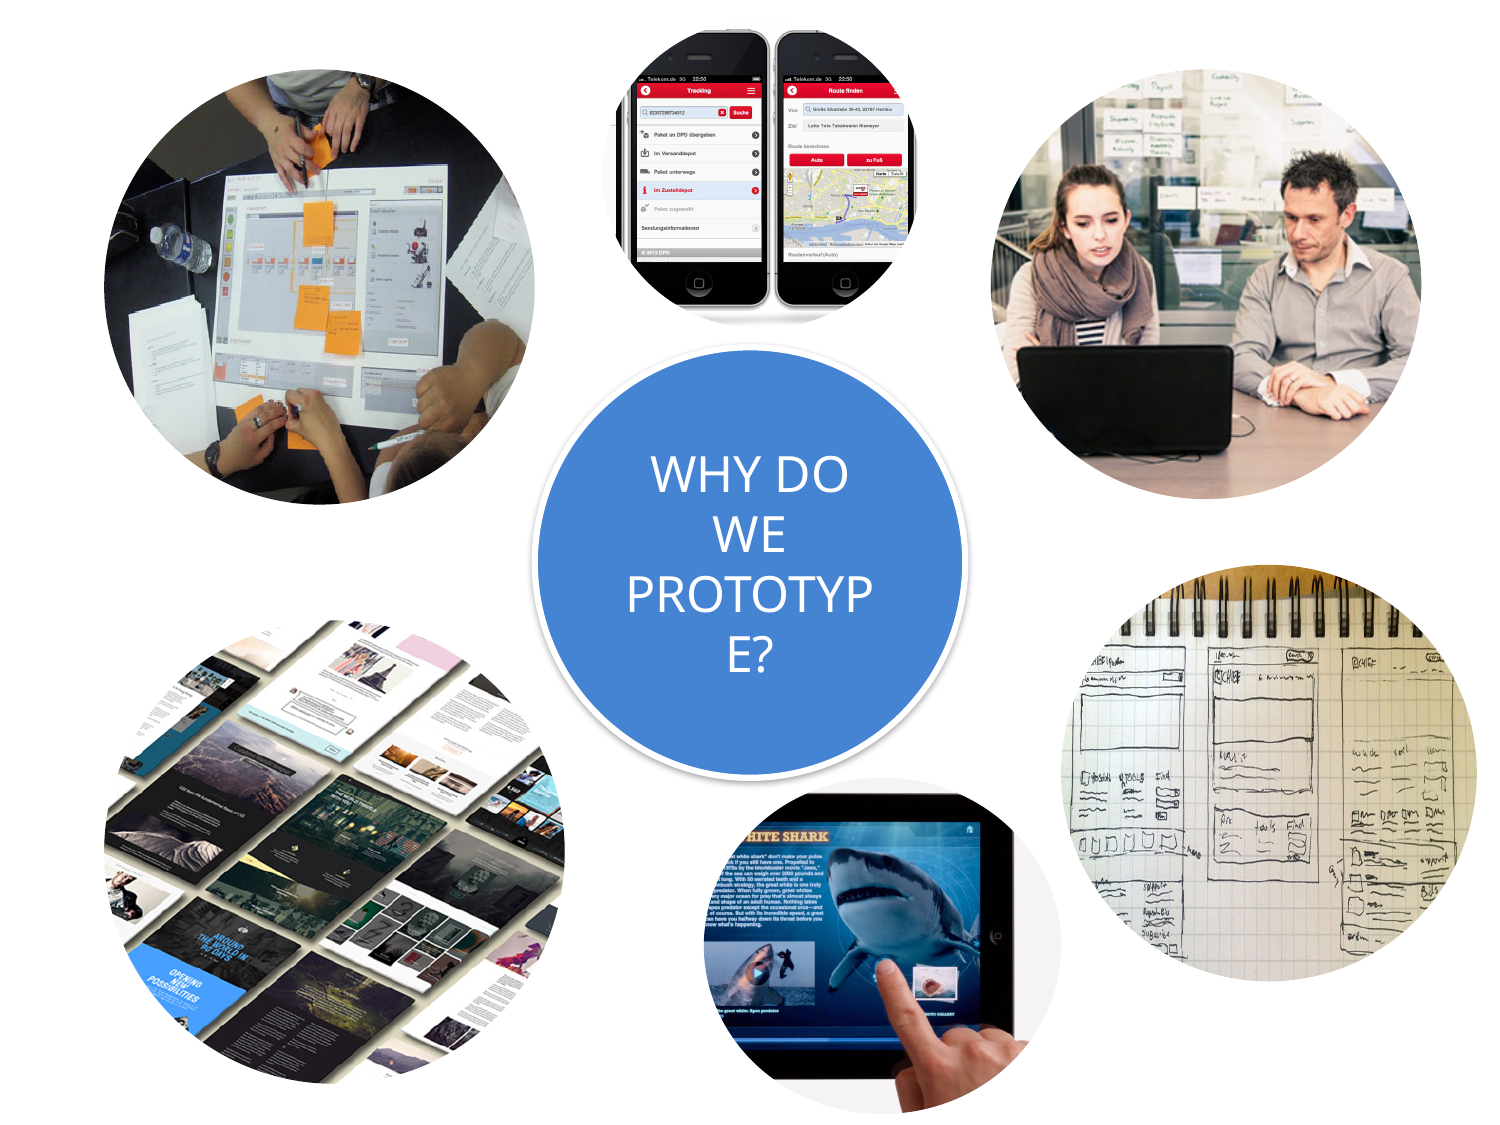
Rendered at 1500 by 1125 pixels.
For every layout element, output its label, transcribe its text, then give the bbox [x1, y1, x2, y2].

picture [103, 620, 565, 1085]
picture [990, 69, 1422, 500]
picture [103, 69, 535, 505]
picture [703, 564, 1477, 1115]
picture [601, 19, 922, 329]
text_box WHY DO WE PROTOTYPE? [531, 344, 969, 777]
